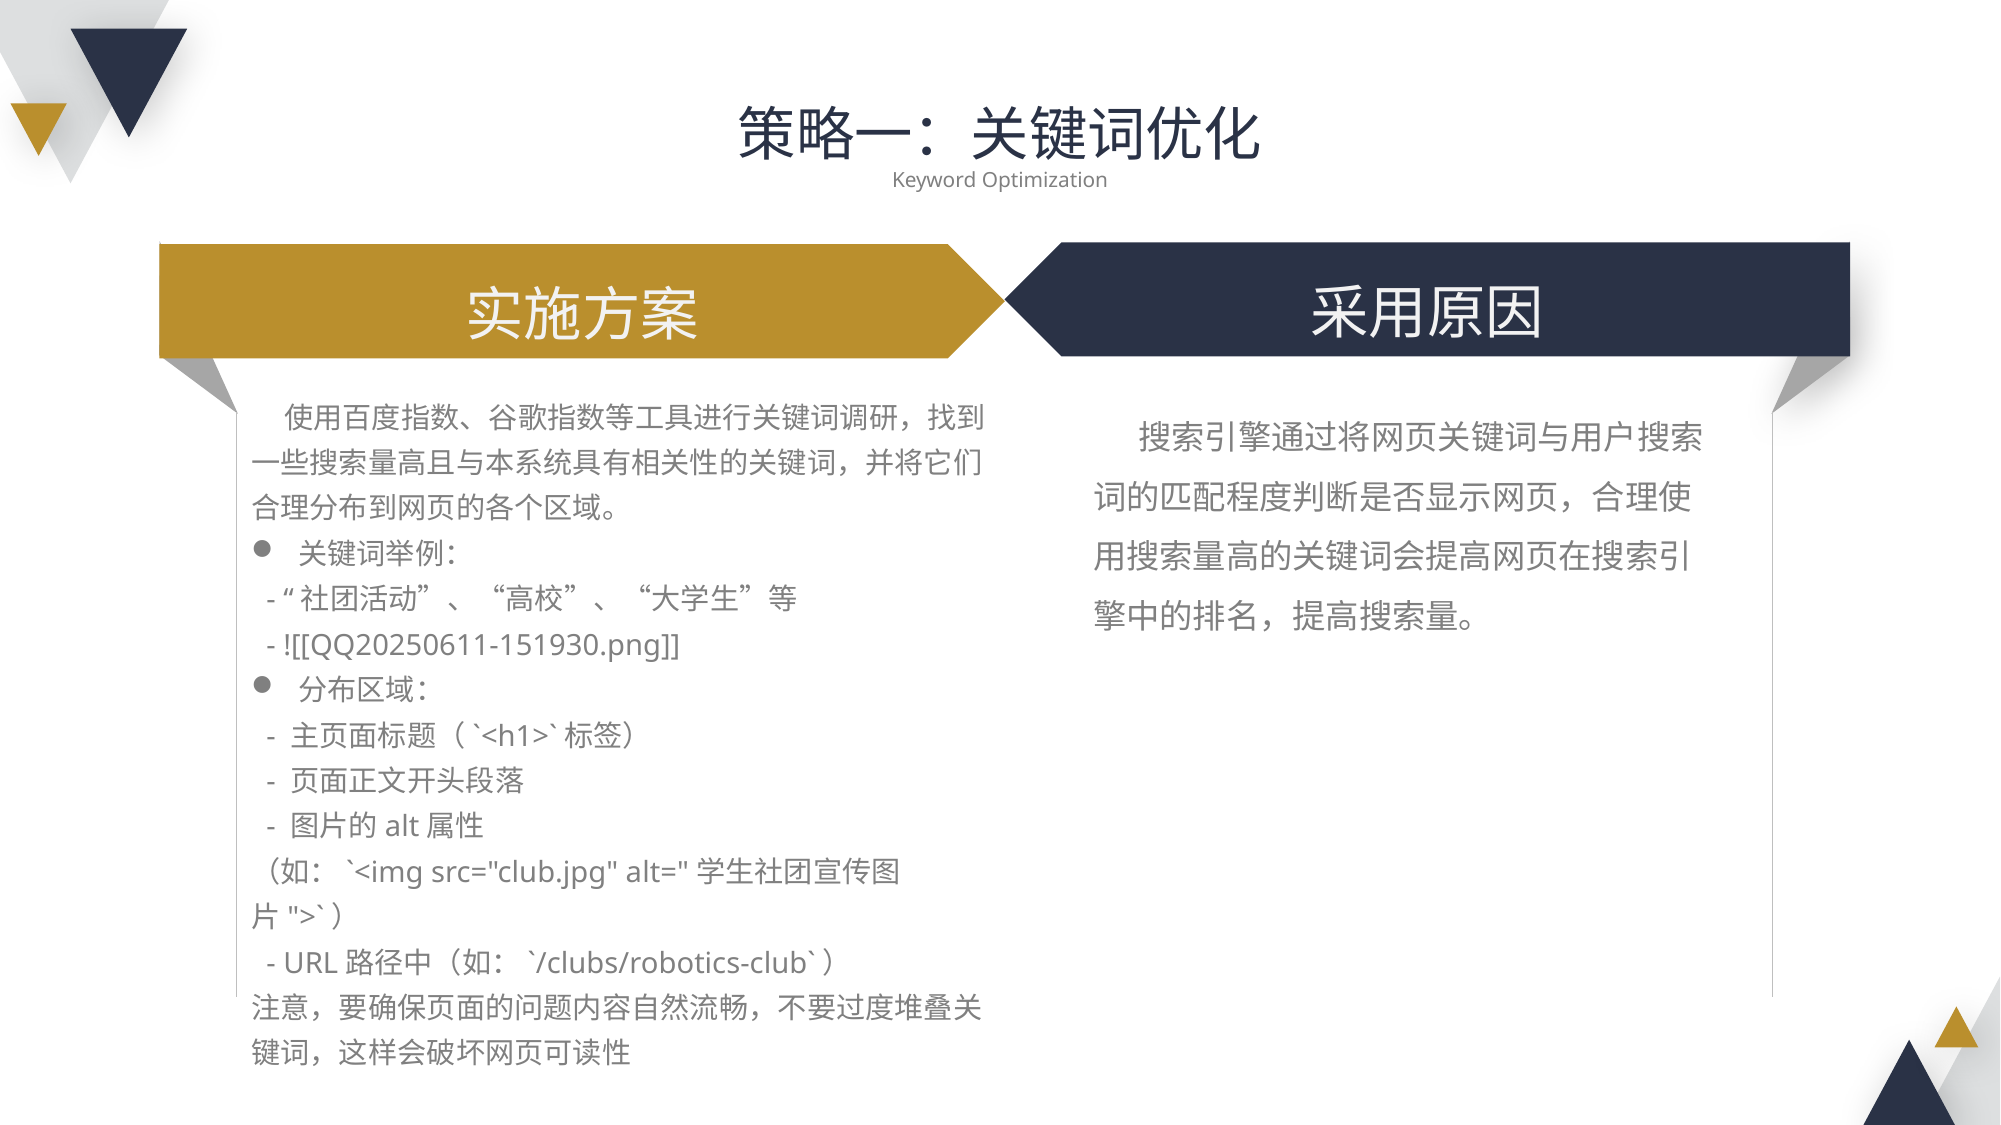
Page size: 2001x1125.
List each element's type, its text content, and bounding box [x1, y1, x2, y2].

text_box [1771, 357, 1851, 997]
text_box 搜索引擎通过将网页关键词与用户搜索词的匹配程度判断是否显示网页，合理使用搜索量高的关键词会提高网页在搜索引擎中的排名，提高搜索量。 [1078, 388, 1723, 643]
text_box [1004, 242, 1851, 357]
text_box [159, 244, 1005, 359]
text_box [159, 359, 238, 997]
text_box 使用百度指数、谷歌指数等工具进行关键词调研，找到一些搜索量高且与本系统具有相关性的关键词，并将它们合理分布到网页的各个区域。 关键词举例： - “社团活动”、“高校”、“大学生”等 - ![[QQ20250611-151930.png]] 分布区域： - 主页面标题（`<h1>`标签） - 页面正文开头段落 - 图片的alt属性 （如：`<img src="club.jpg" alt="学生社团宣传图片">`） - URL路径中（如：`/clubs/robotics-club`） 注意，要确保页面的问题内容自然流畅，不要过度堆叠关键词，这样会破坏网页可读性 [251, 388, 1005, 1125]
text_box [609, 76, 1391, 200]
